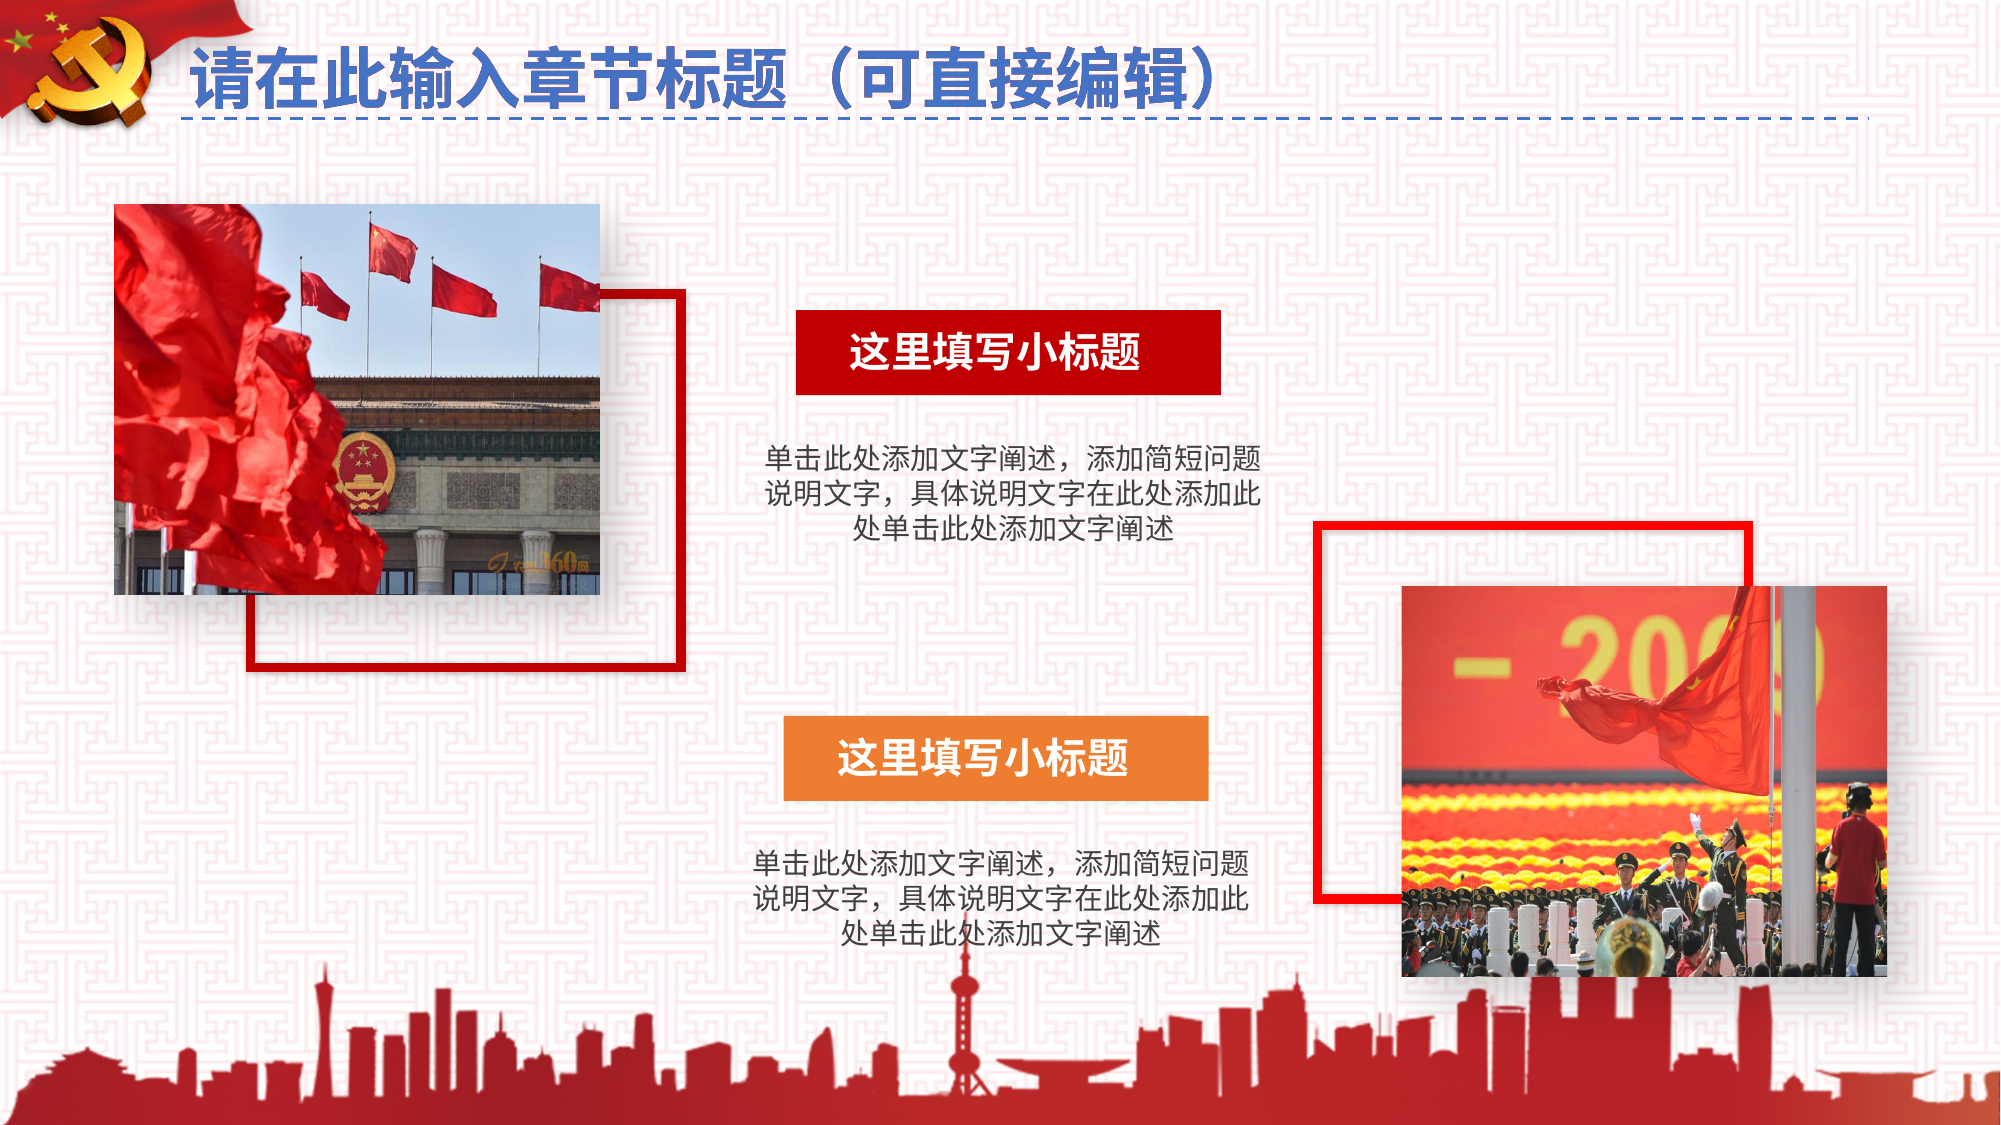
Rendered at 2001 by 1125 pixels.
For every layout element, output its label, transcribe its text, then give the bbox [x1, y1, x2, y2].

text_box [783, 715, 1209, 801]
text_box [113, 204, 601, 596]
text_box 单击此处添加文字阐述，添加简短问题说明文字，具体说明文字在此处添加此处单击此处添加文字阐述 [730, 439, 1296, 564]
picture [0, 0, 2001, 1125]
text_box 单击此处添加文字阐述，添加简短问题说明文字，具体说明文字在此处添加此处单击此处添加文字阐述 [718, 845, 1284, 969]
text_box [249, 293, 682, 669]
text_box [795, 310, 1221, 396]
text_box [1401, 586, 1888, 977]
text_box [1317, 524, 1749, 900]
text_box 请在此输入章节标题（可直接编辑） [173, 29, 1343, 124]
